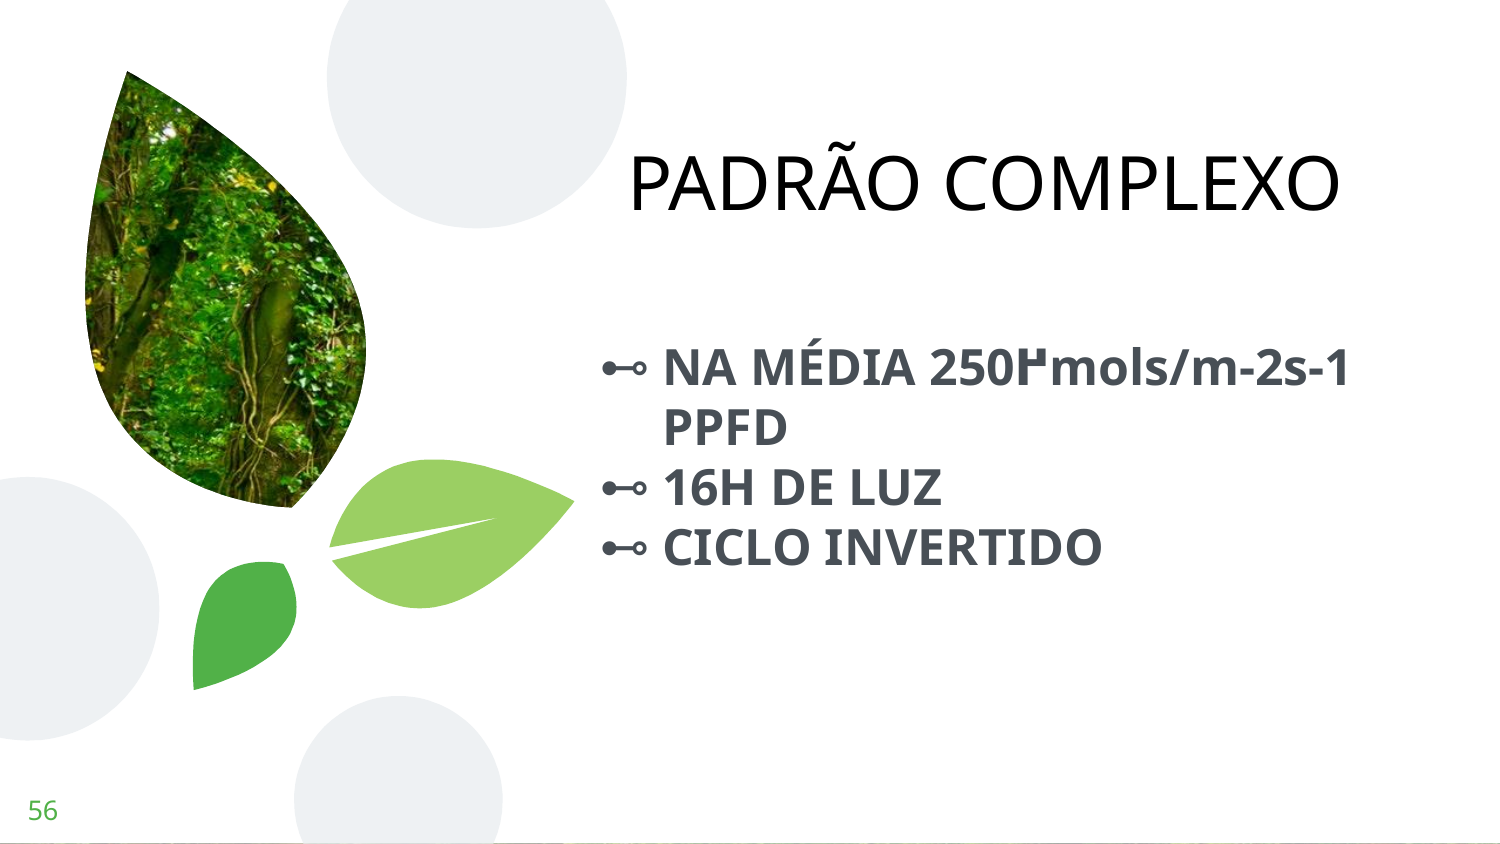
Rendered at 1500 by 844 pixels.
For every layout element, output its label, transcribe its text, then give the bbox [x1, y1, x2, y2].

picture [86, 72, 366, 507]
slide_number ‹#› [12, 779, 103, 844]
text_box NA MÉDIA 250߂mols/m-2s-1 PPFD 16H DE LUZ CICLO INVERTIDO [572, 320, 1435, 647]
title PADRÃO COMPLEXO [612, 127, 1411, 241]
